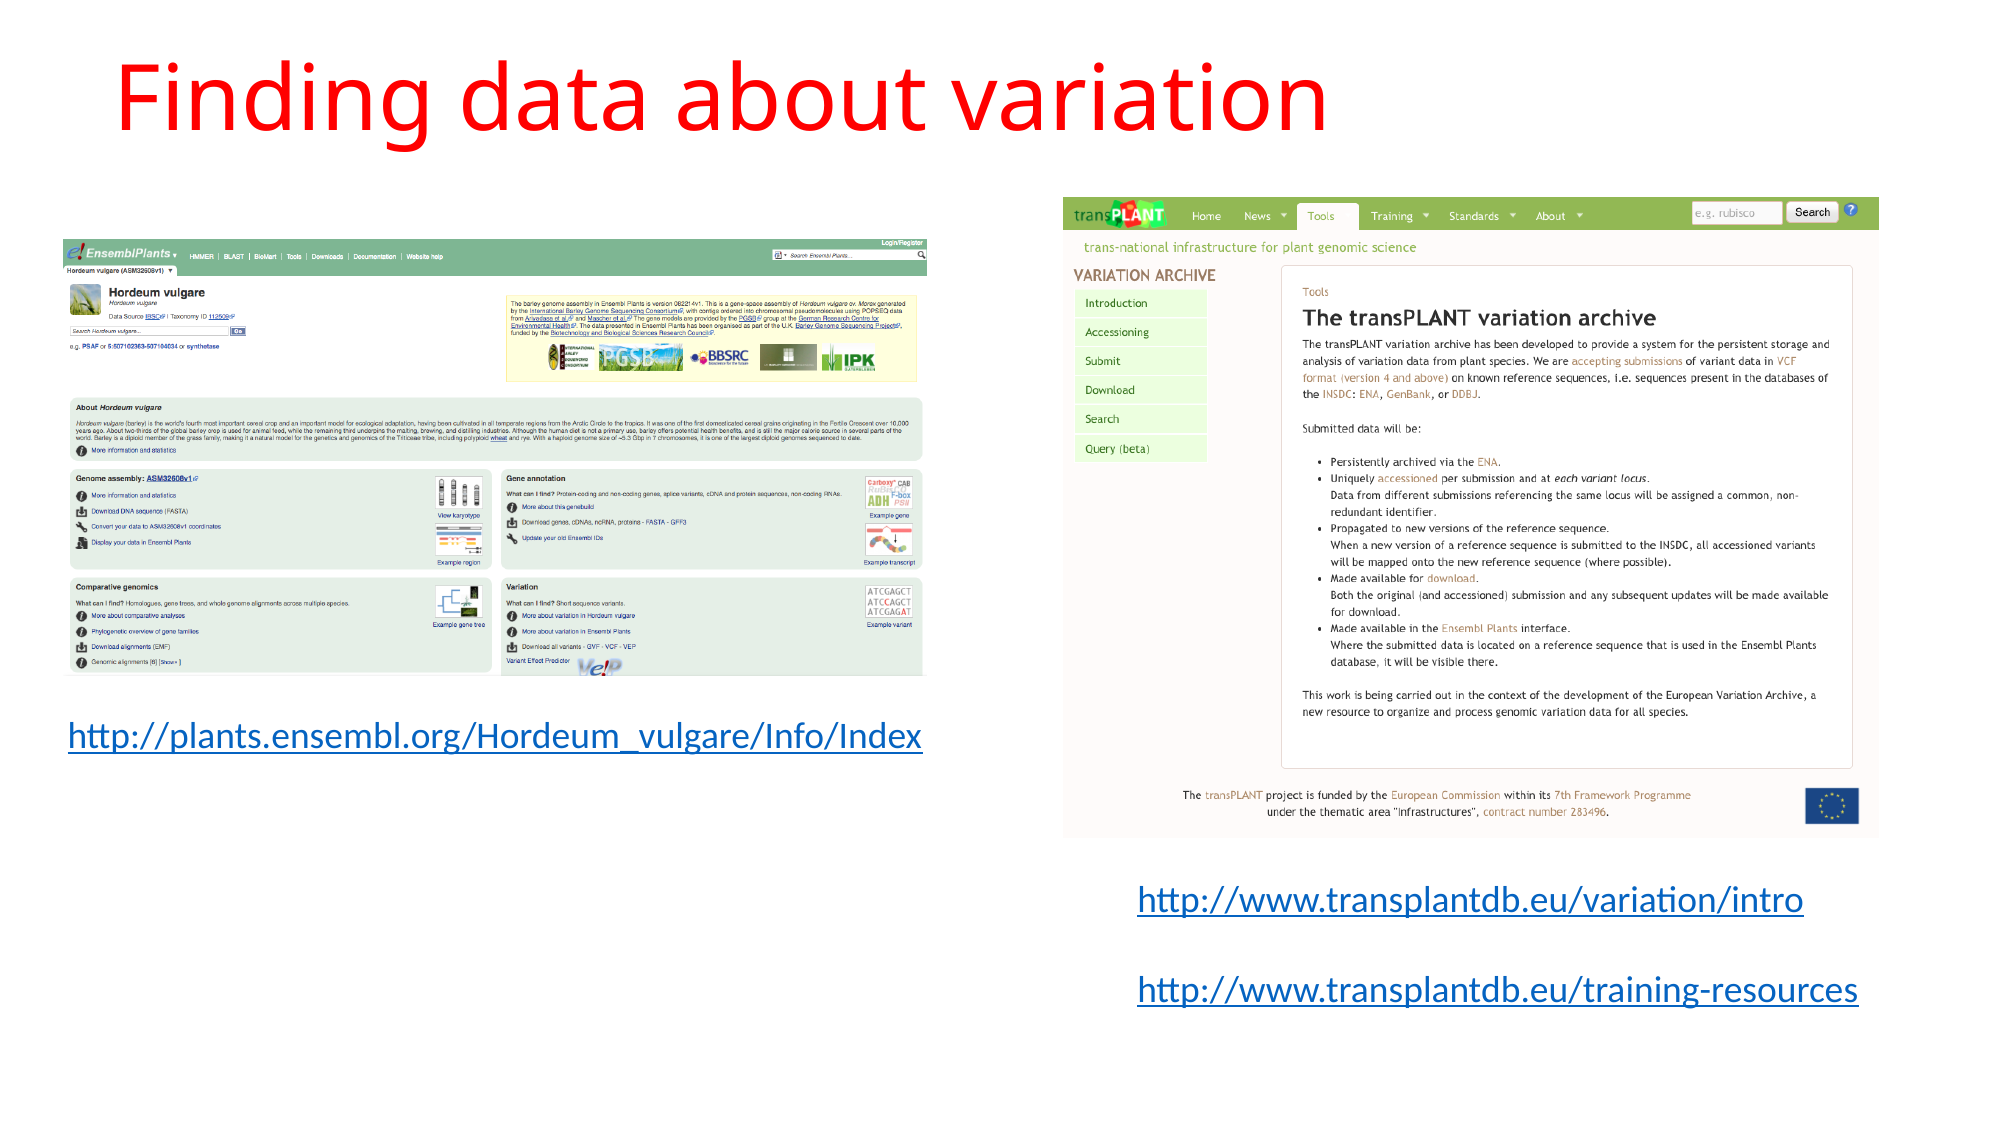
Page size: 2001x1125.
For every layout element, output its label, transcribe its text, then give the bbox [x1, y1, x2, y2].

title Finding data about variation [98, 33, 1824, 168]
picture [63, 239, 927, 676]
picture [1063, 197, 1879, 838]
text_box http://plants.ensembl.org/Hordeum_vulgare/Info/Index [52, 704, 938, 764]
text_box http://www.transplantdb.eu/variation/intro http://www.transplantdb.eu/training-resources [1122, 867, 1874, 1063]
